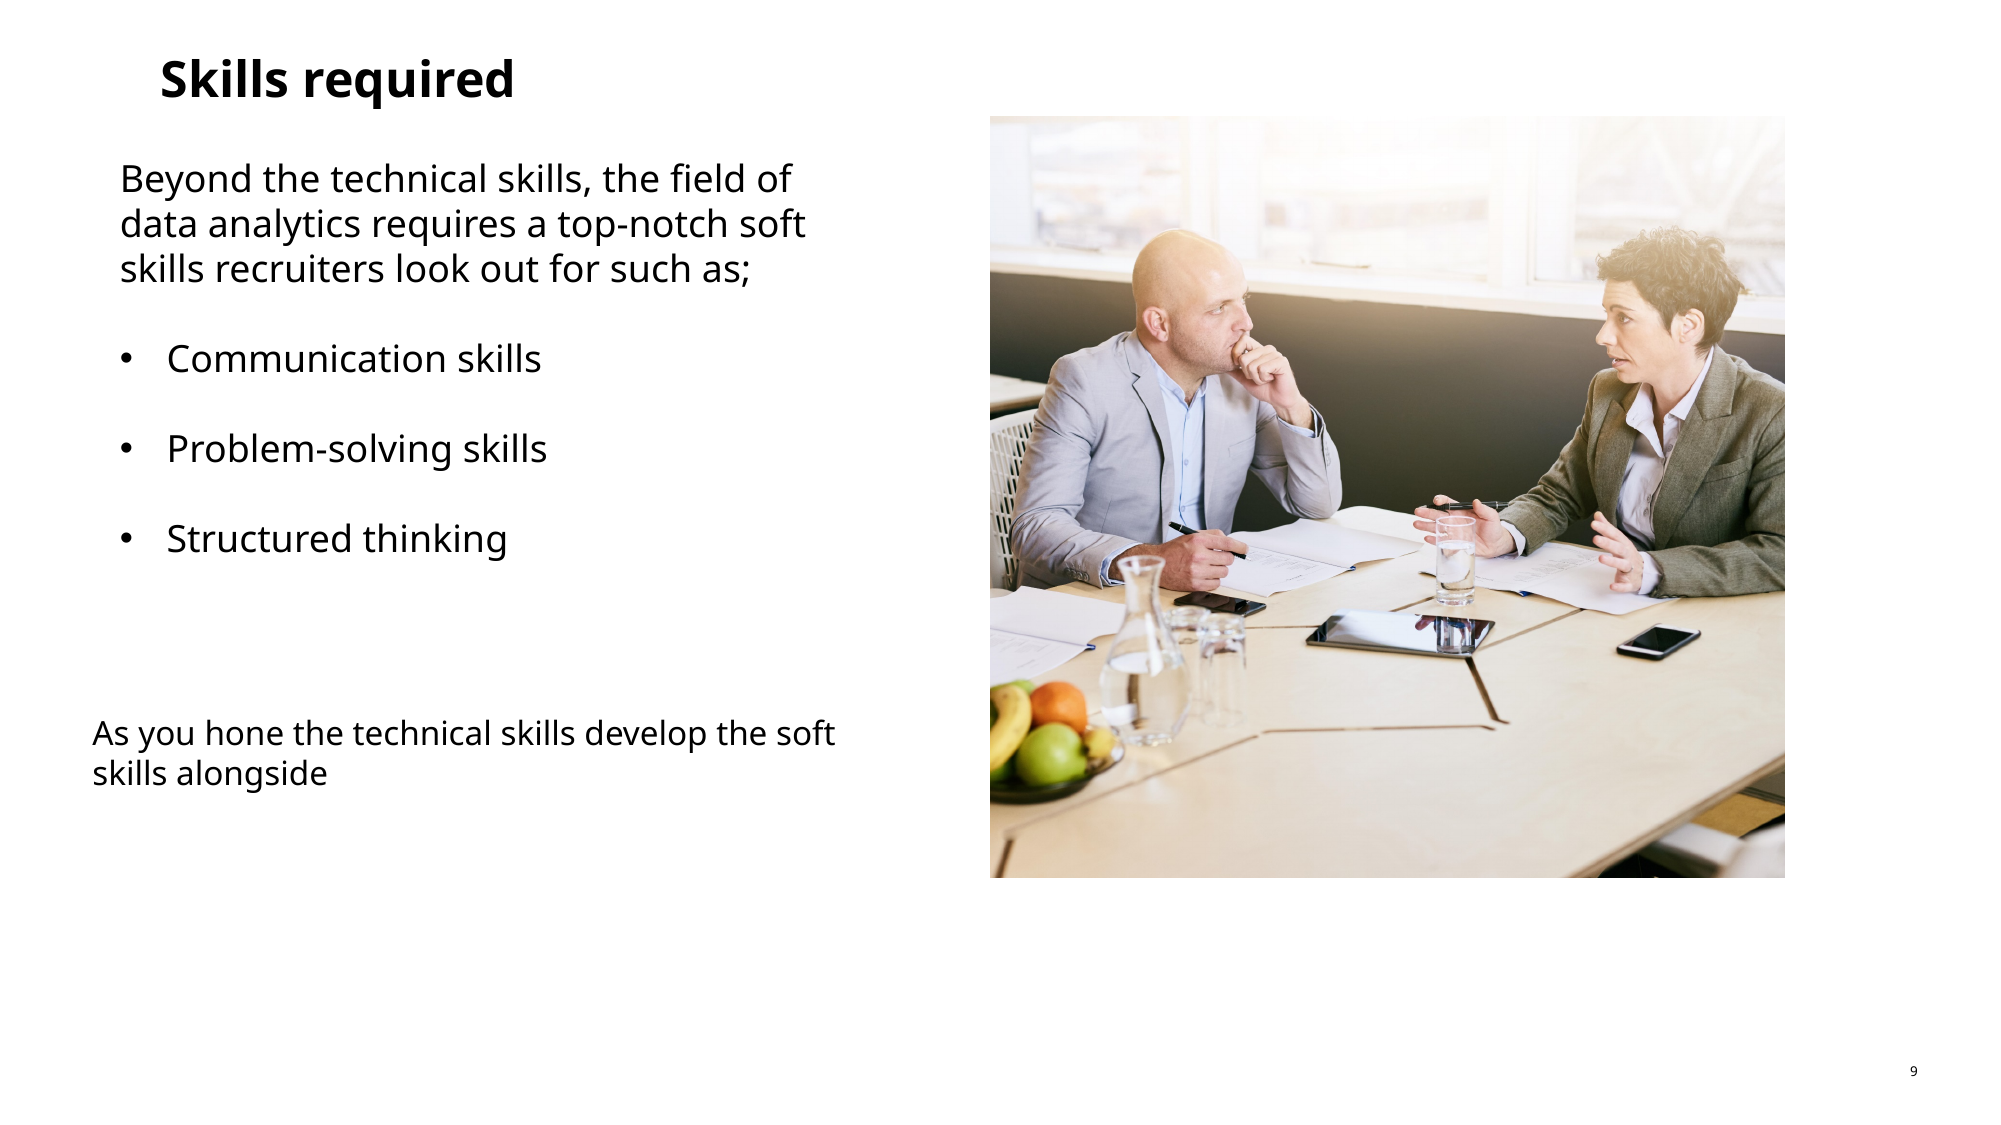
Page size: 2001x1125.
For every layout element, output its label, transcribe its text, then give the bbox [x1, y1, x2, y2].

picture [990, 115, 1785, 878]
text_box Skills required [146, 40, 532, 116]
text_box Beyond the technical skills, the field of data analytics requires a top-notch soft skills recruiters look out for such as; Communication skills Problem-solving skills Structured thinking [104, 147, 875, 613]
text_box As you hone the technical skills develop the soft skills alongside [77, 704, 985, 800]
